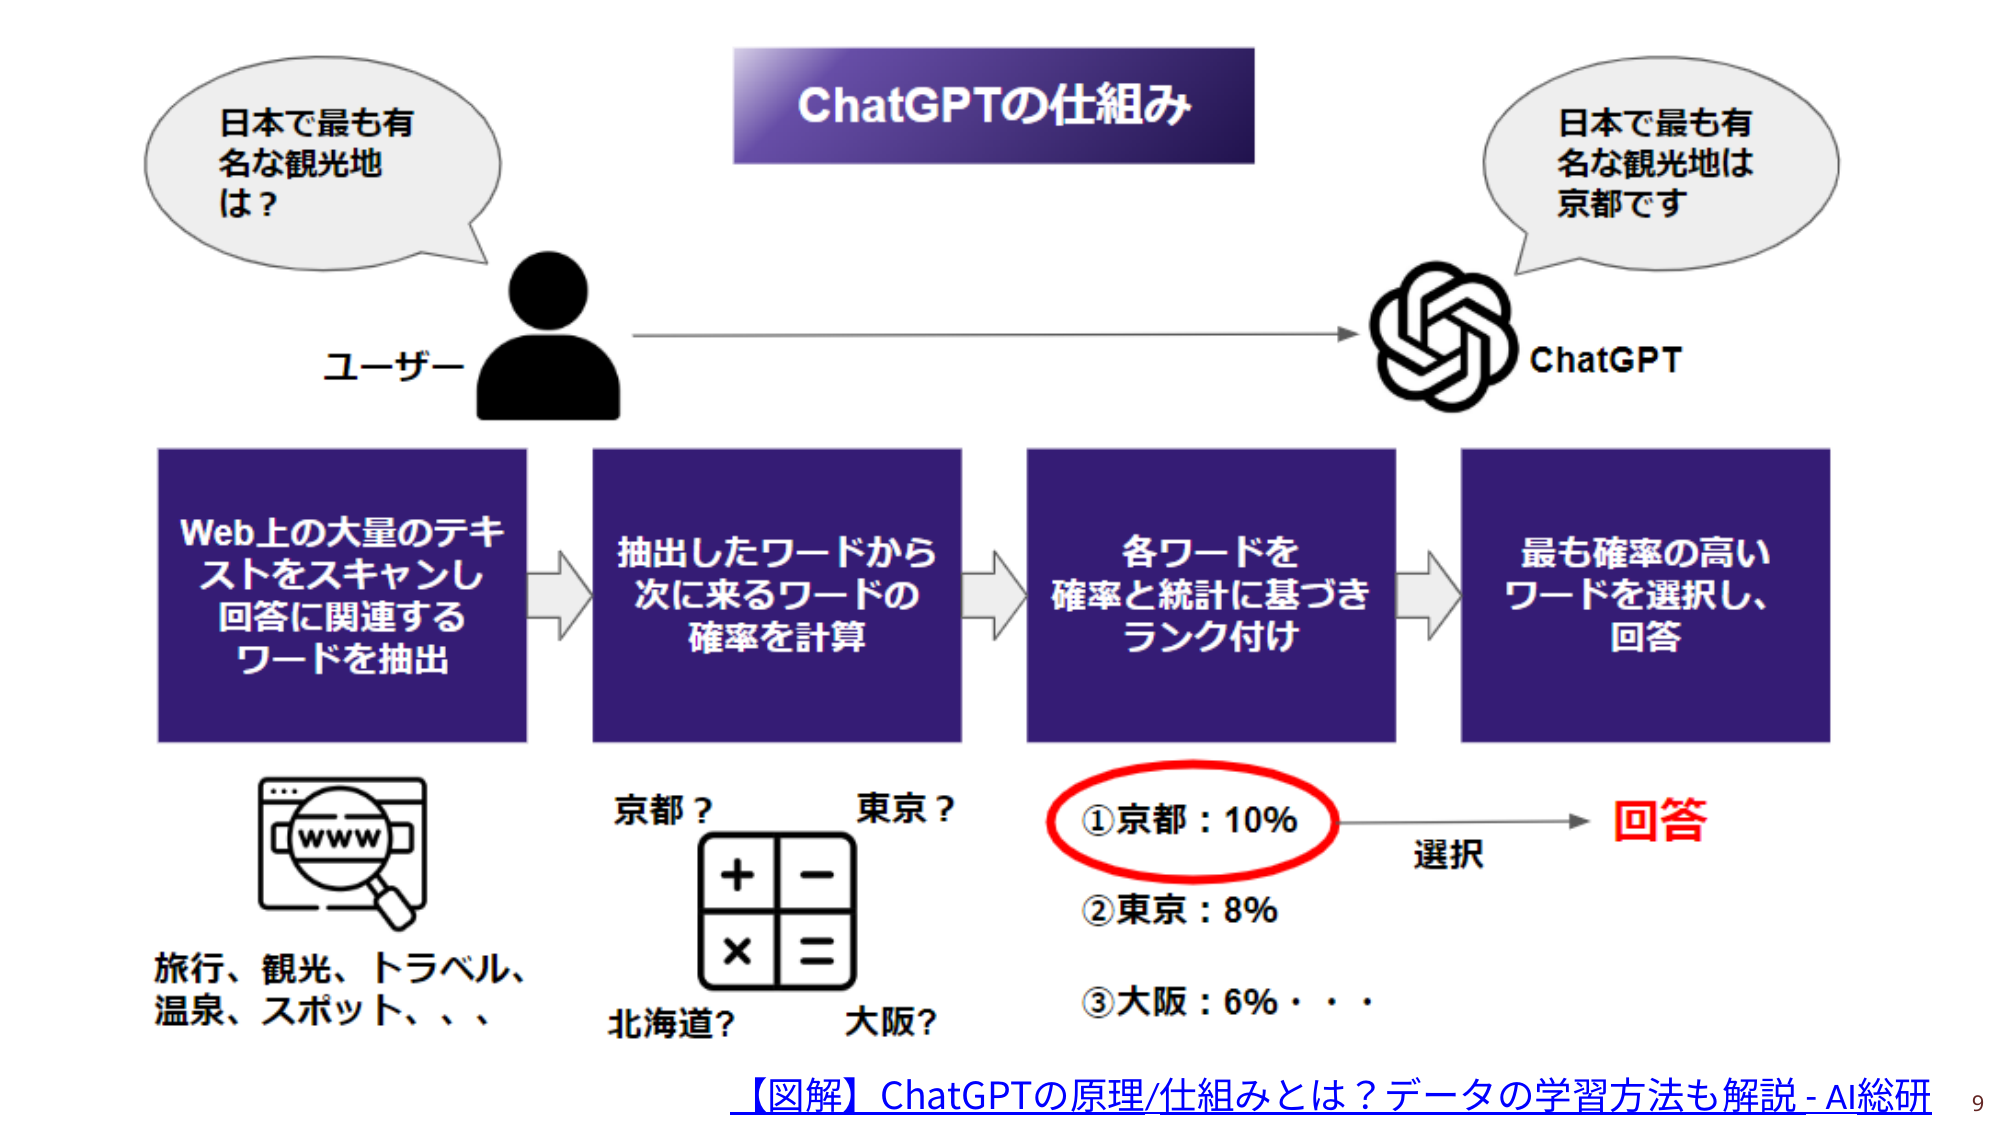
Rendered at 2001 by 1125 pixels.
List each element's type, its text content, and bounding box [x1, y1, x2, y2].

slide_number 8 [1964, 1084, 2000, 1124]
text_box 【図解】ChatGPTの原理/仕組みとは？データの学習方法も解説 - AI総研 [715, 1064, 1964, 1125]
picture [69, 0, 1931, 1059]
